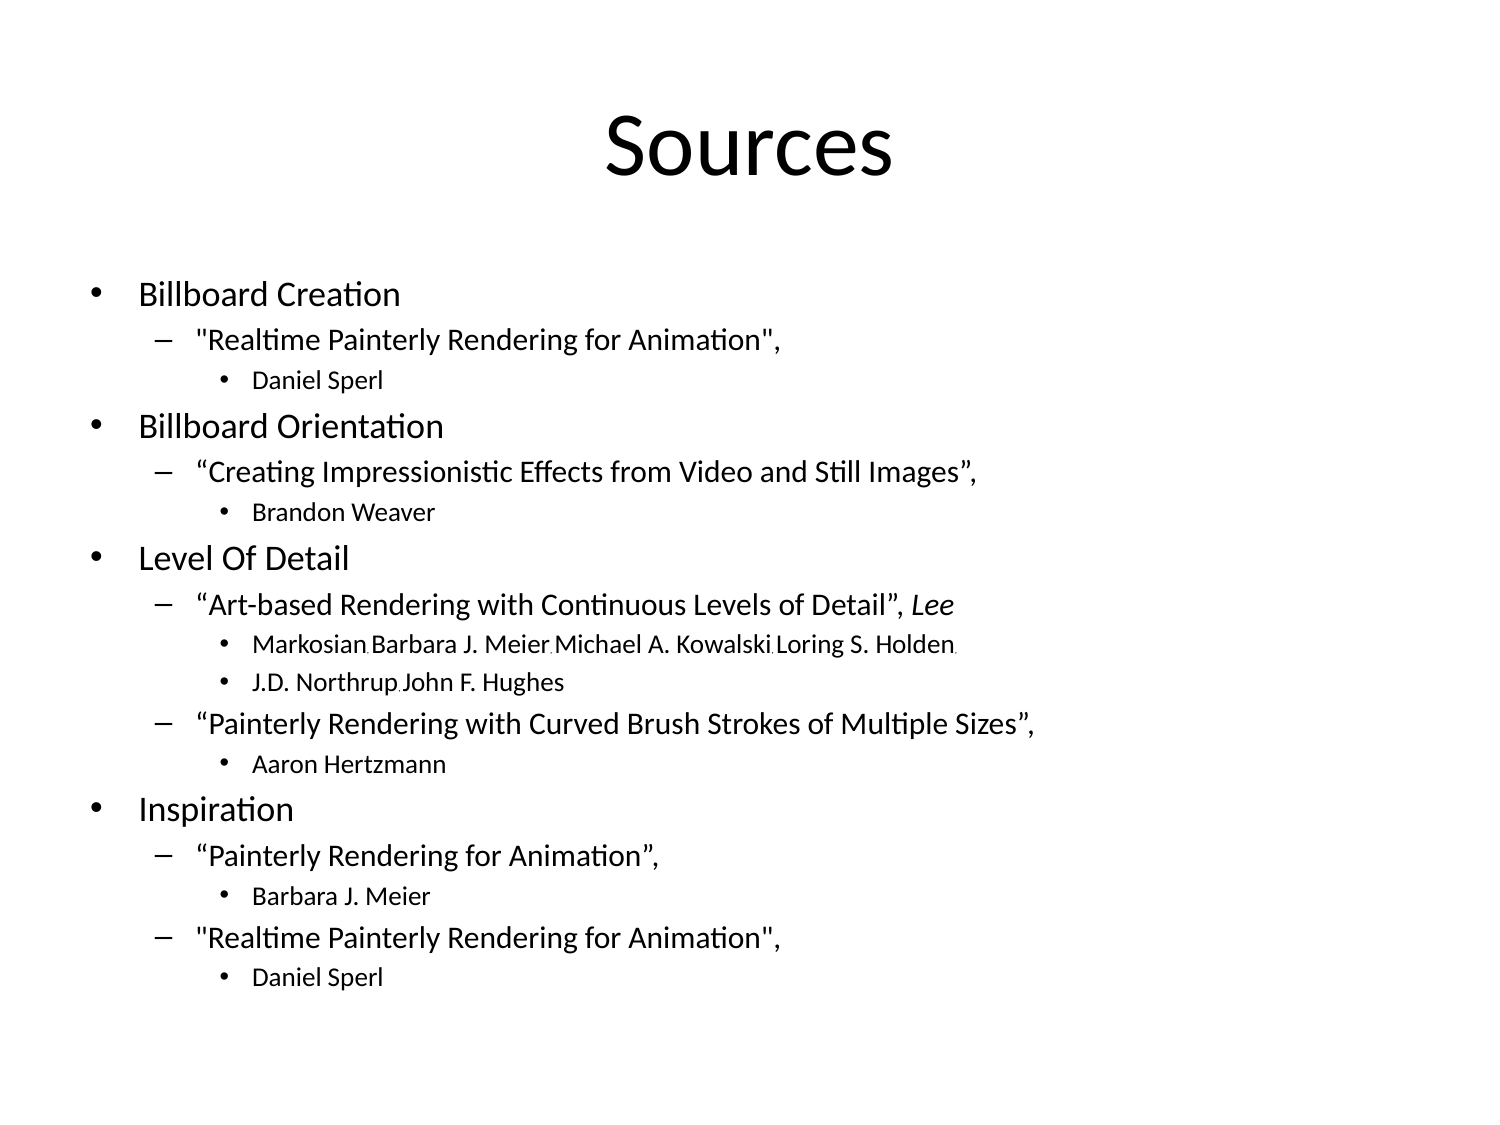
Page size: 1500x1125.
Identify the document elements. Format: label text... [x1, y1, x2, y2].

title Sources [75, 45, 1425, 233]
list Billboard Creation "Realtime Painterly Rendering for Animation", Daniel Sperl Billboard Orientation “Creating Impressionistic Effects from Video and Still Images”, Brandon Weaver Level Of Detail “Art-based Rendering with Continuous Levels of Detail”, Lee Markosian, Barbara J. Meier, Michael A. Kowalski, Loring S. Holden, J.D. Northrup, John F. Hughes “Painterly Rendering with Curved Brush Strokes of Multiple Sizes”, Aaron Hertzmann Inspiration “Painterly Rendering for Animation”, Barbara J. Meier "Realtime Painterly Rendering for Animation", Daniel Sperl [75, 262, 1425, 1005]
